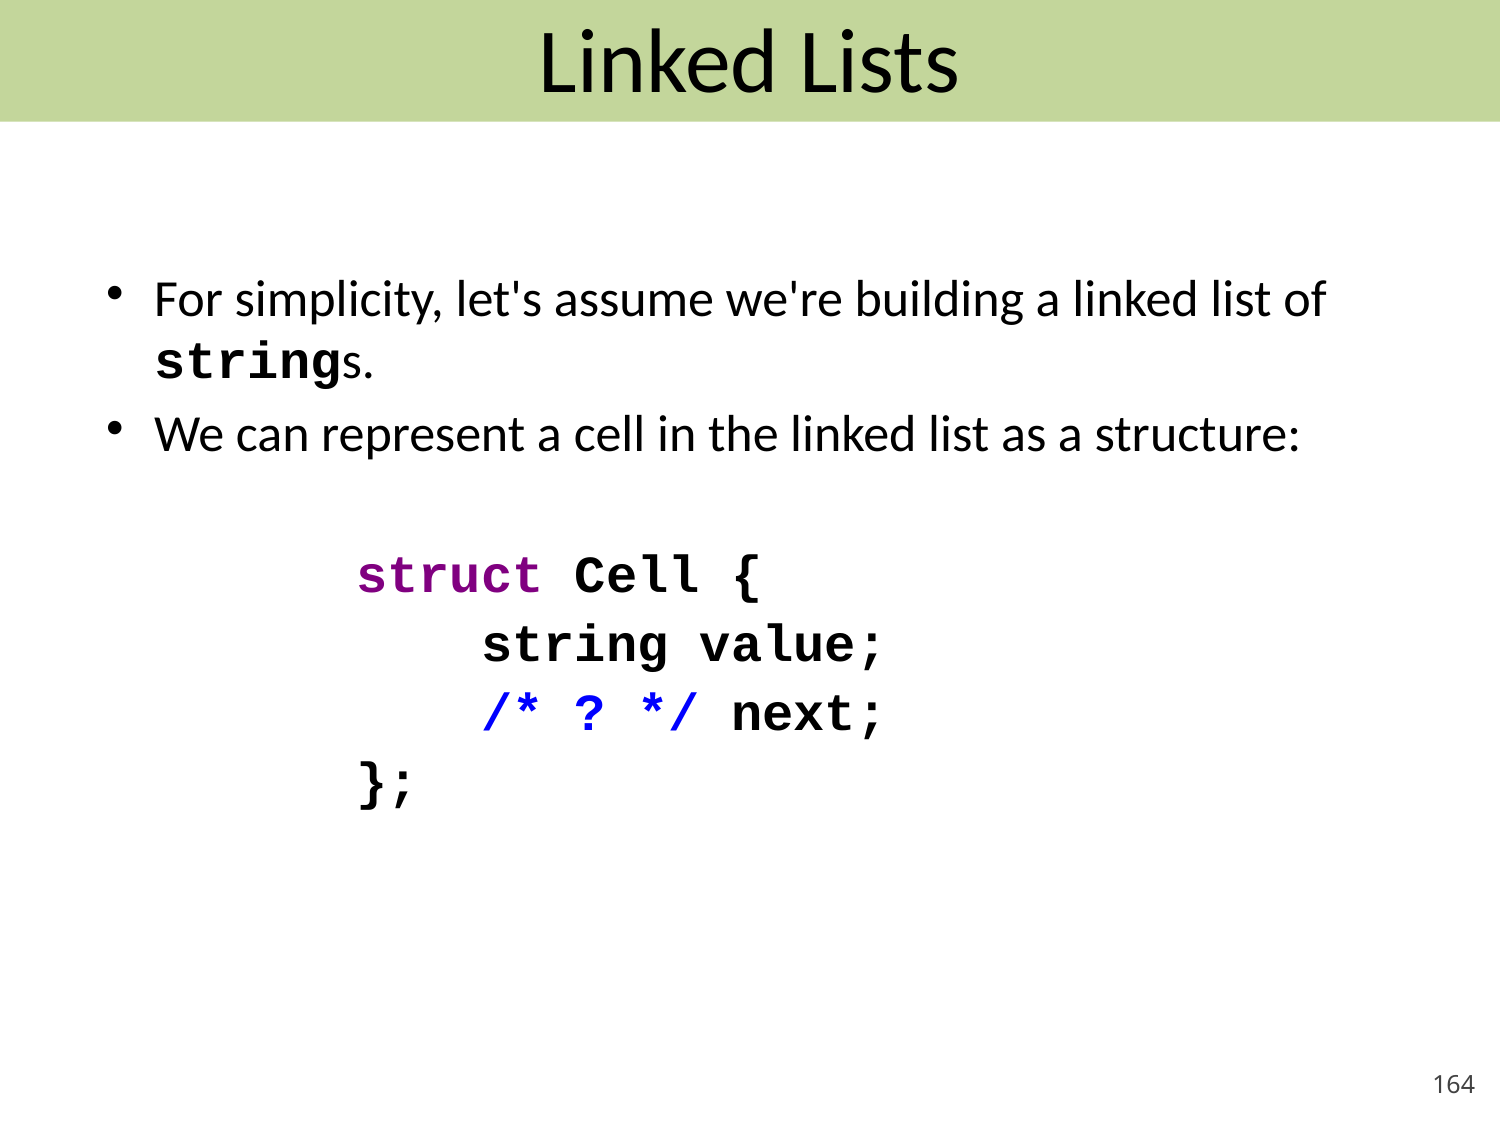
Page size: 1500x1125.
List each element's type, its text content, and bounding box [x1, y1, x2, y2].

list For simplicity, let's assume we're building a linked list of strings. We can represent a cell in the linked list as a structure: struct Cell { string value; /* ? */ next; }; The structure is defined recursively! [75, 263, 1425, 1006]
text_box Linked Lists [74, 0, 1425, 113]
